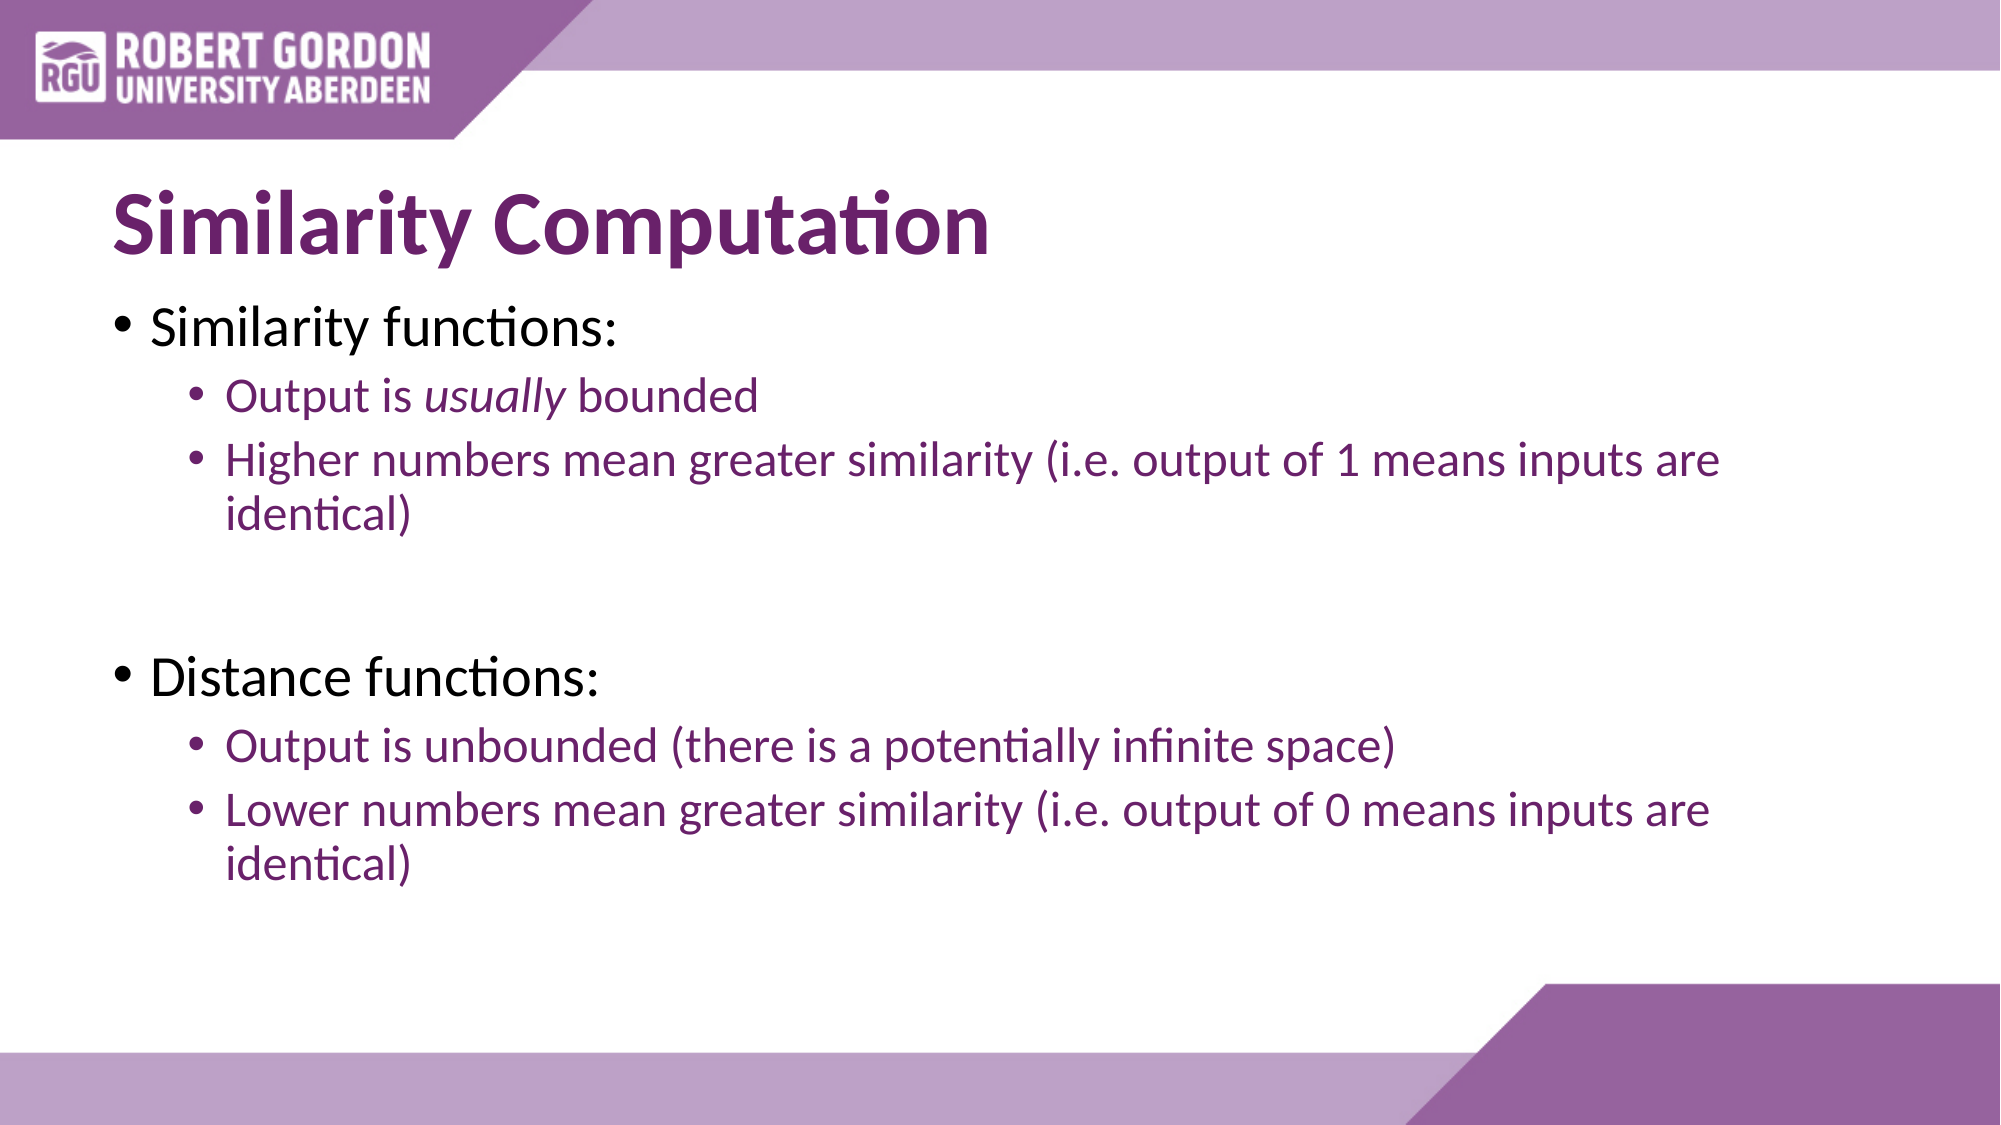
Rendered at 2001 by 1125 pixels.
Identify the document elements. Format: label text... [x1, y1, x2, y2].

title Similarity Computation [97, 168, 1823, 288]
picture [0, 0, 2000, 1125]
list Similarity functions: Output is usually bounded Higher numbers mean greater similarity (i.e. output of 1 means inputs are identical) Distance functions: Output is unbounded (there is a potentially infinite space) Lower numbers mean greater similarity (i.e. output of 0 means inputs are identical) [97, 288, 1823, 954]
